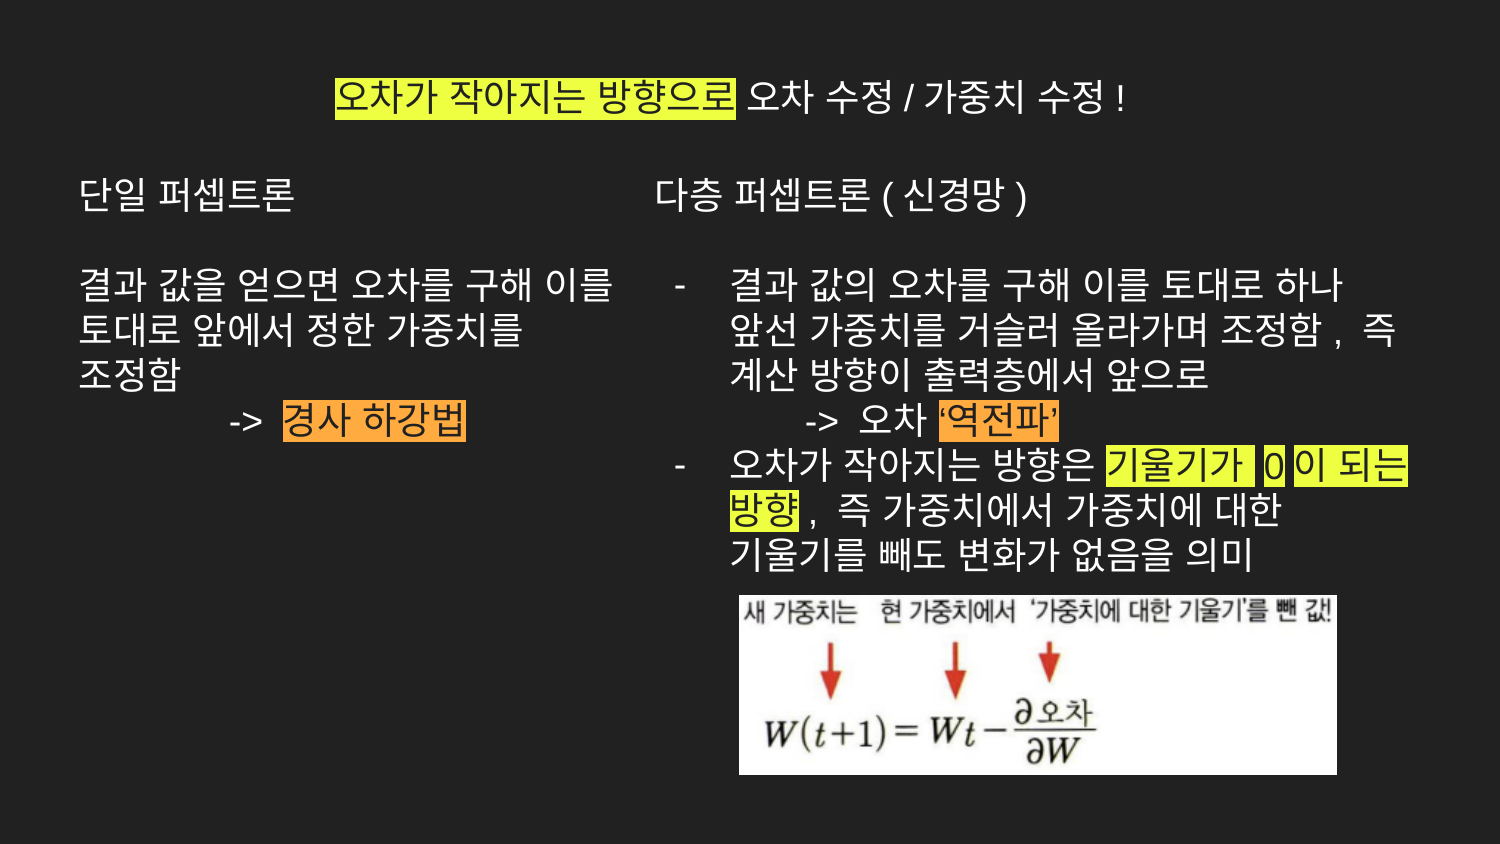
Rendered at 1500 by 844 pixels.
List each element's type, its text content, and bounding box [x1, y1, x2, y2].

picture [739, 595, 1337, 775]
text_box 단일 퍼셉트론 결과 값을 얻으면 오차를 구해 이를 토대로 앞에서 정한 가중치를 조정함 -> 경사 하강법 [63, 156, 640, 457]
text_box 다층 퍼셉트론(신경망) 결과 값의 오차를 구해 이를 토대로 하나 앞선 가중치를 거슬러 올라가며 조정함, 즉 계산 방향이 출력층에서 앞으로 -> 오차 ‘역전파’ 오차가 작아지는 방향은 기울기가 0이 되는 방향, 즉 가중치에서 가중치에 대한 기울기를 빼도 변화가 없음을 의미 [640, 156, 1437, 592]
text_box 오차가 작아지는 방향으로 오차 수정/가중치 수정! [320, 59, 1180, 135]
